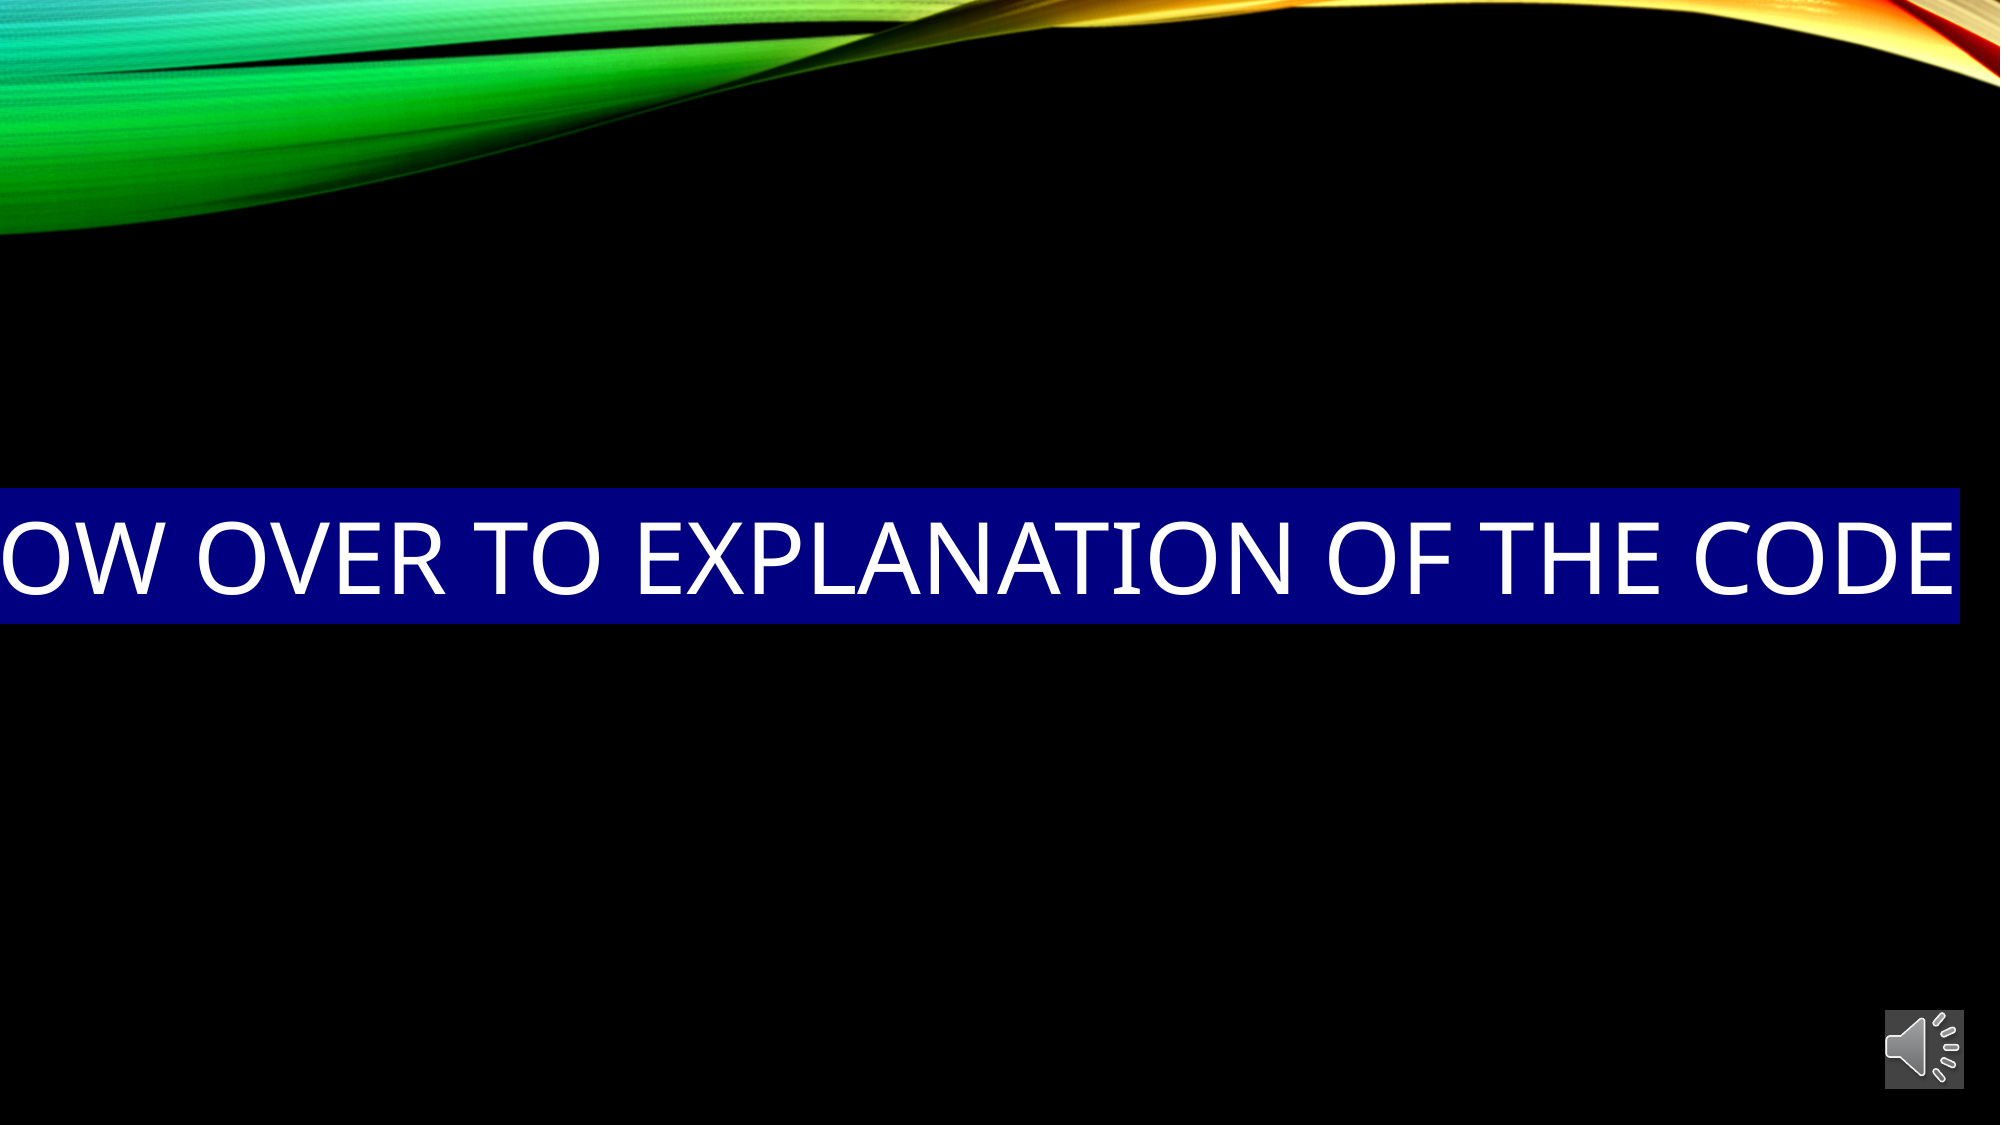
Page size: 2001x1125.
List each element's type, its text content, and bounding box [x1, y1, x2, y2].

picture [0, 0, 2000, 237]
title NOW OVER TO EXPLANATION OF THE CODE [0, 456, 1975, 669]
picture [1884, 1009, 1965, 1090]
